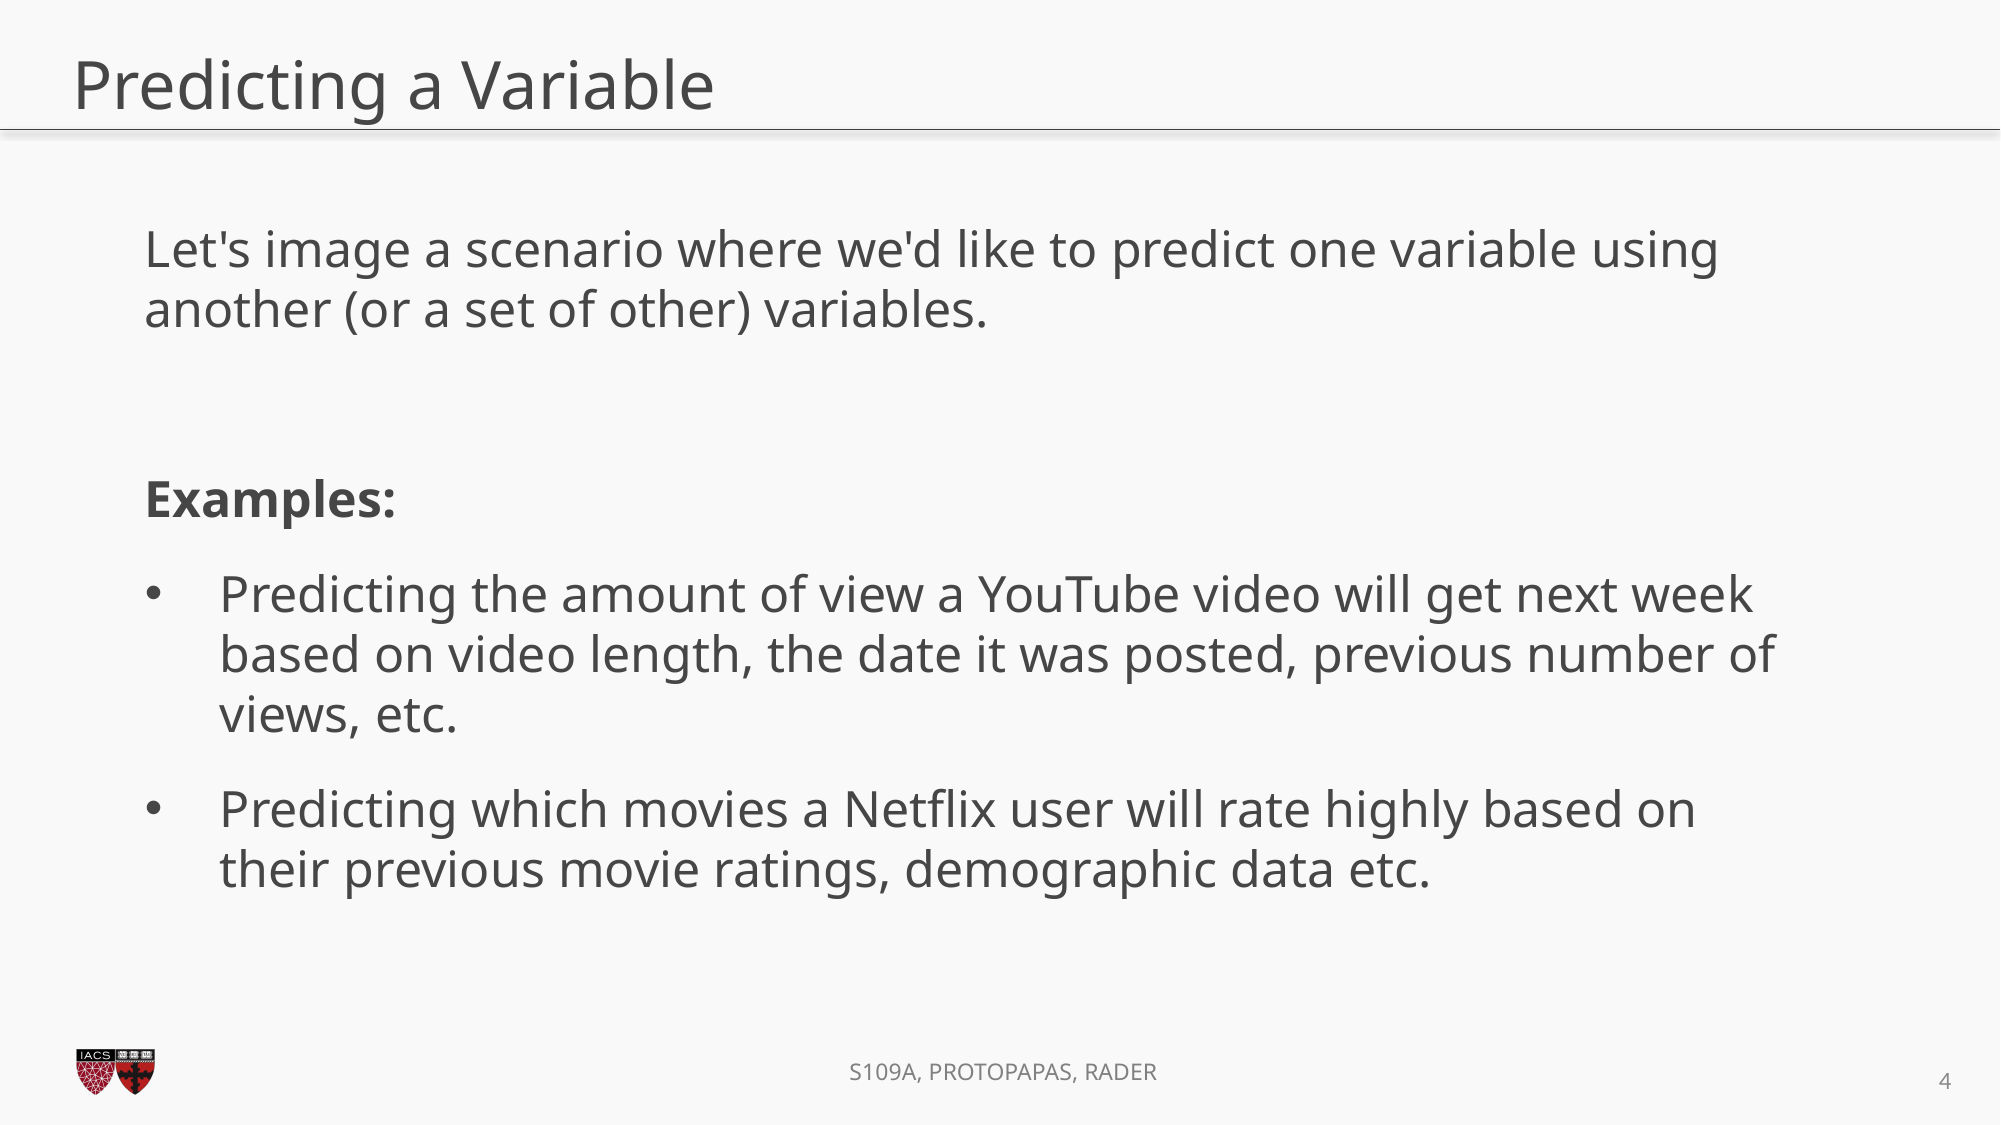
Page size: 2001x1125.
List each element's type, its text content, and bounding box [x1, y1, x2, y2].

title Predicting a Variable [57, 35, 1943, 162]
slide_number 3 [1500, 1050, 1967, 1110]
list Let's image a scenario where we'd like to predict one variable using another (or a set of other) variables. Examples: Predicting the amount of view a YouTube video will get next week based on video length, the date it was posted, previous number of views, etc. Predicting which movies a Netflix user will rate highly based on their previous movie ratings, demographic data etc. [129, 209, 1824, 557]
picture [75, 1049, 155, 1095]
